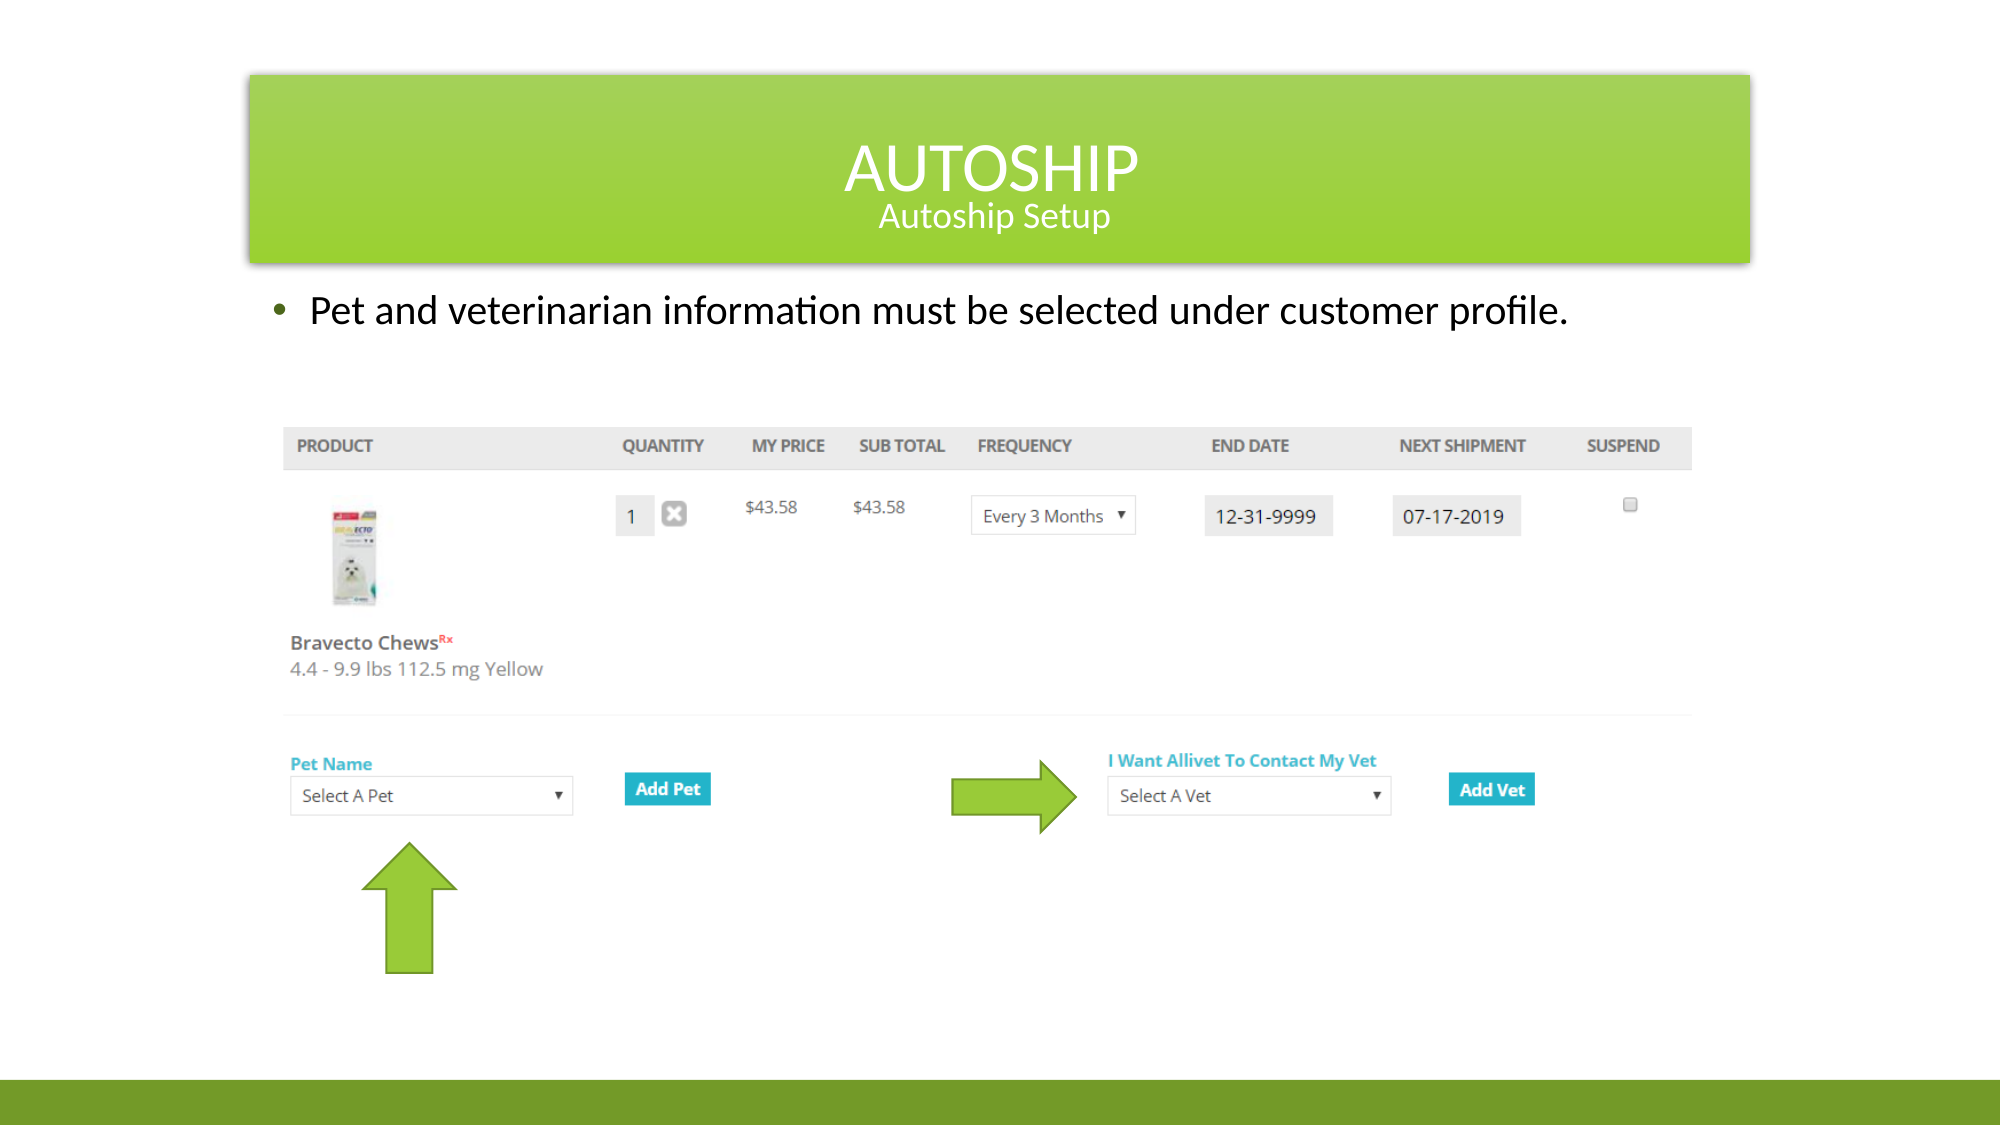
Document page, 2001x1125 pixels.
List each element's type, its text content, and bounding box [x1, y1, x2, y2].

text_box [360, 844, 459, 974]
title AUTOSHIP [249, 75, 1750, 263]
list Pet and veterinarian information must be selected under customer profile. [249, 281, 1750, 1013]
picture [280, 427, 1692, 844]
text_box Autoship Setup [863, 183, 1364, 243]
